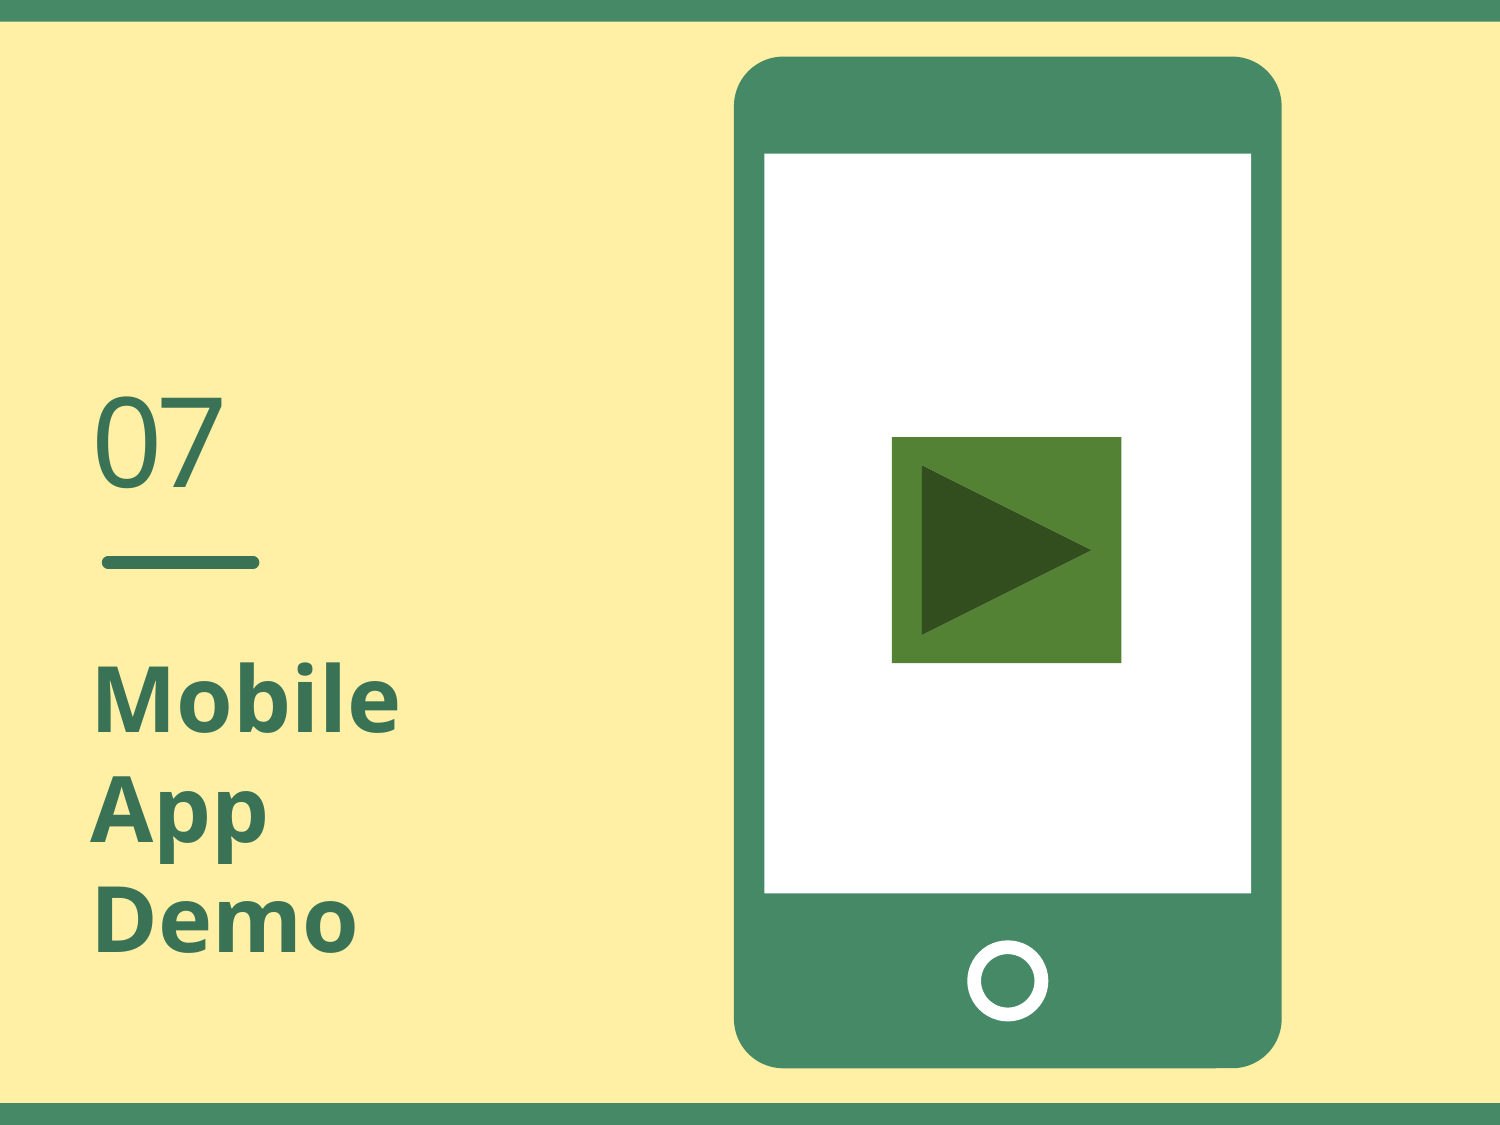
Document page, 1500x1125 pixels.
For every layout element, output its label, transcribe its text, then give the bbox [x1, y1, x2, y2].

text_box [733, 56, 1282, 1069]
text_box Mobile App Demo [90, 640, 561, 971]
text_box 07 [91, 408, 345, 514]
